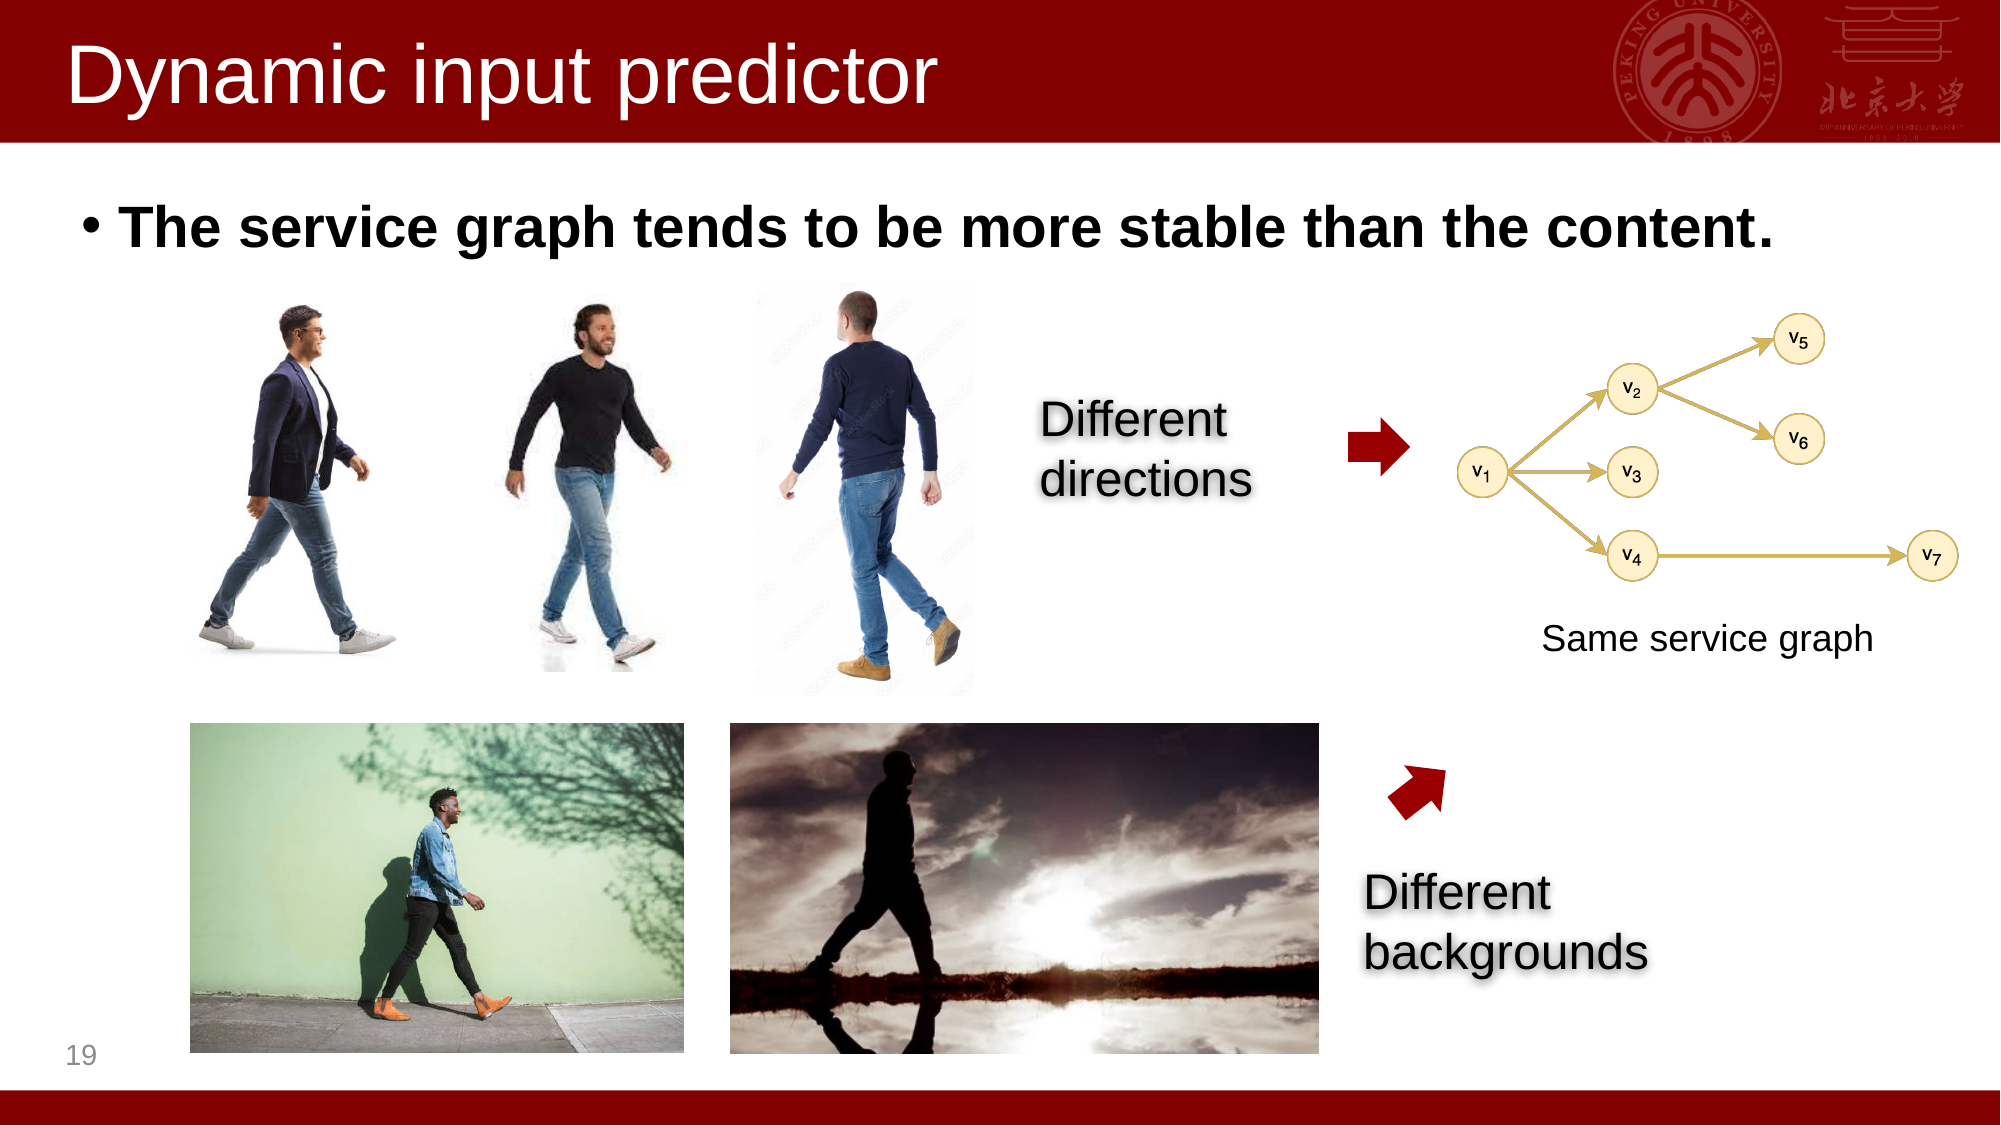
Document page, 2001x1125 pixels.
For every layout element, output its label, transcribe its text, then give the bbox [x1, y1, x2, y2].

picture [756, 283, 974, 696]
text_box [1385, 763, 1447, 822]
text_box Same service graph [1526, 606, 1890, 667]
text_box Different directions [1024, 378, 1348, 514]
text_box Different backgrounds [1348, 852, 1730, 988]
slide_number 19 [50, 1023, 500, 1084]
title Dynamic input predictor [50, 11, 1871, 143]
text_box [1347, 414, 1412, 480]
picture [190, 723, 684, 1053]
list The service graph tends to be more stable than the content. [66, 182, 1962, 724]
picture [1440, 296, 1975, 598]
picture [65, 283, 743, 672]
picture [730, 723, 1319, 1054]
